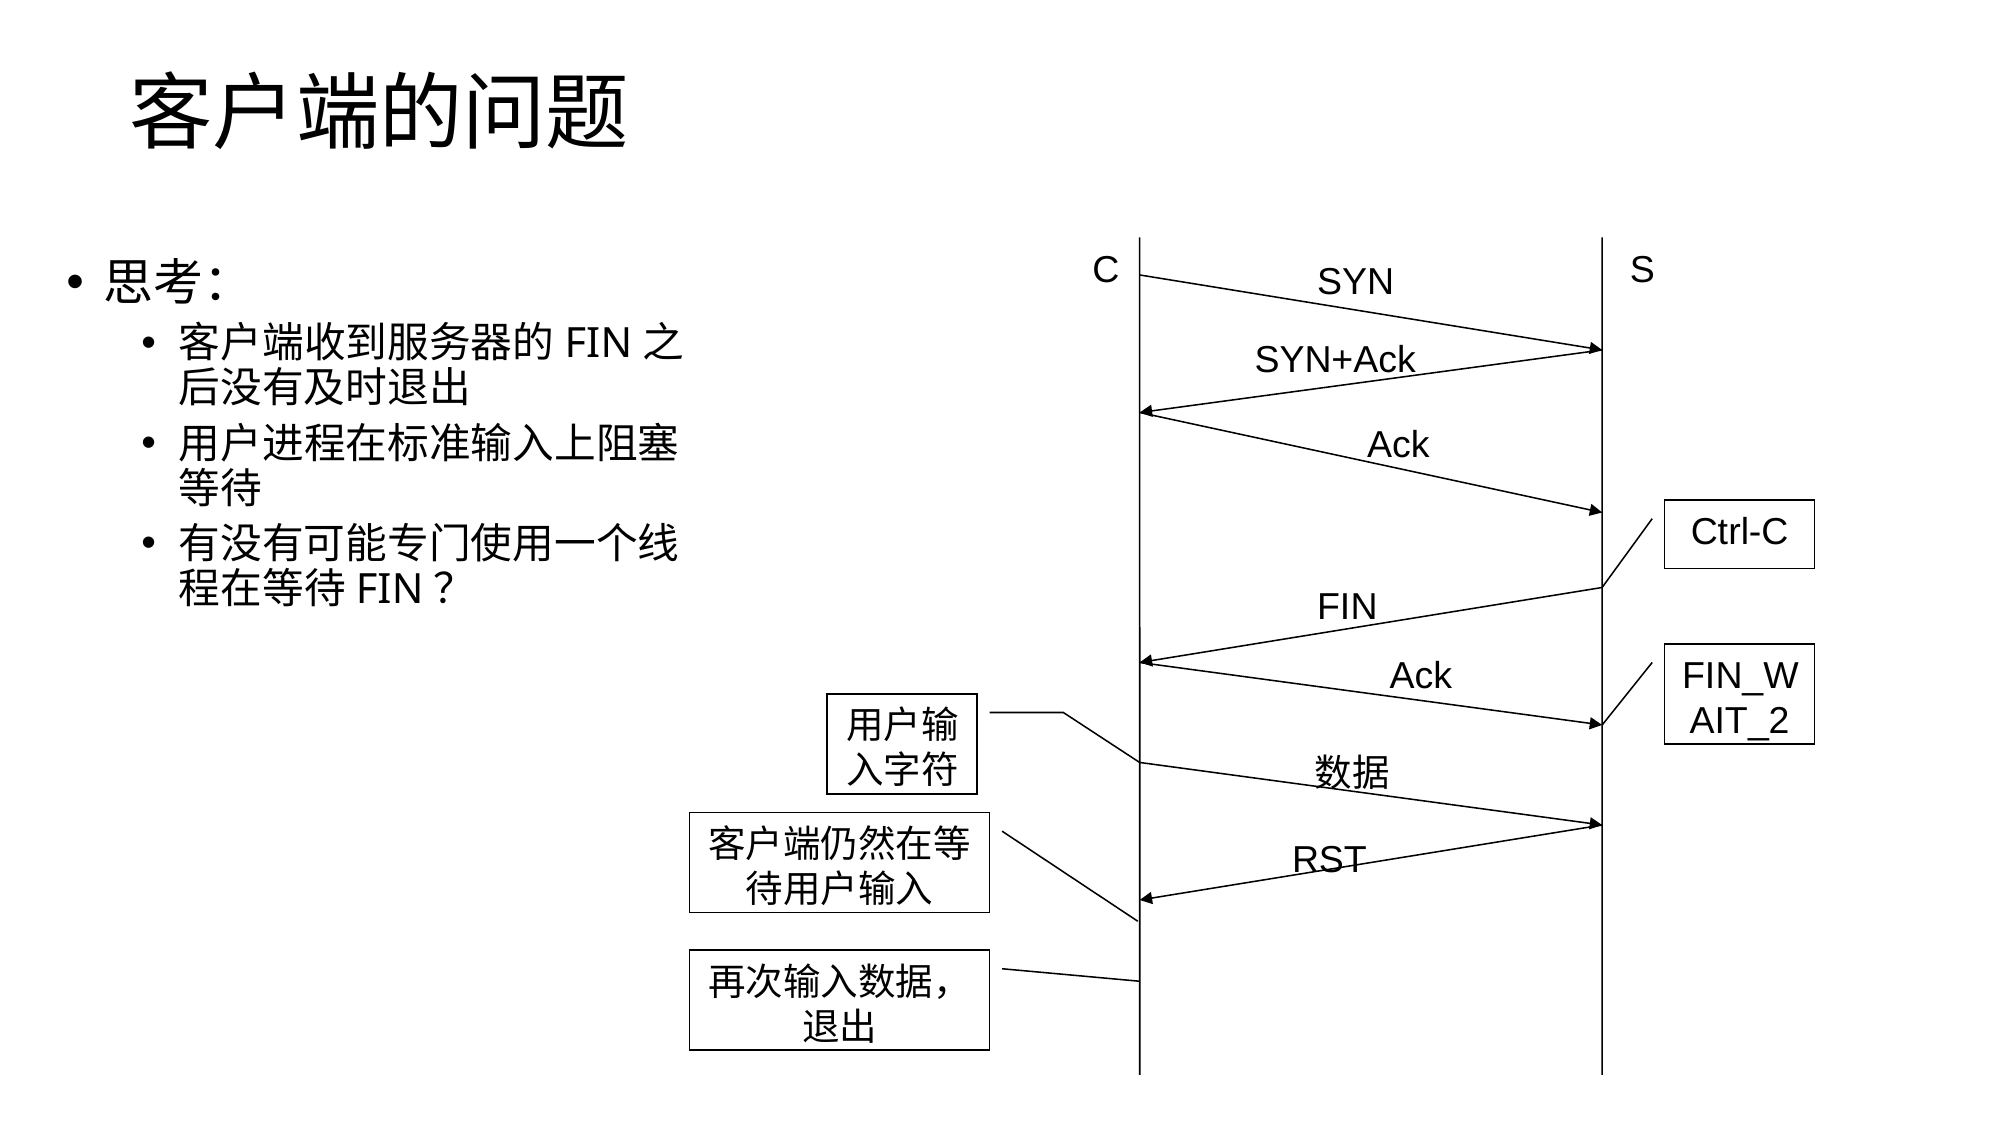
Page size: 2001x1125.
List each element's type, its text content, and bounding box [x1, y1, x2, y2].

text_box S [1614, 237, 1670, 298]
text_box Ctrl-C [1664, 499, 1815, 569]
text_box [1418, 473, 1603, 516]
text_box 再次输入数据，退出 [689, 950, 990, 1051]
text_box RST [1277, 827, 1383, 888]
text_box Ack [1374, 643, 1467, 704]
title 客户端的问题 [114, 21, 1690, 209]
text_box [1140, 387, 1330, 415]
text_box FIN_WAIT_2 [1664, 643, 1815, 744]
text_box SYN+Ack [1239, 327, 1432, 387]
text_box 用户输入字符 [827, 693, 978, 794]
text_box [1140, 635, 1310, 664]
text_box [1139, 877, 1277, 905]
text_box [1446, 704, 1603, 730]
text_box C [1077, 237, 1135, 298]
text_box [1405, 798, 1601, 826]
text_box SYN [1302, 249, 1410, 310]
text_box 数据 [1299, 741, 1405, 801]
text_box FIN [1302, 574, 1393, 635]
text_box Ack [1352, 412, 1445, 473]
text_box 客户端仍然在等待用户输入 [689, 812, 990, 913]
text_box [1355, 310, 1601, 351]
list 思考： 客户端收到服务器的FIN之后没有及时退出 用户进程在标准输入上阻塞等待 有没有可能专门使用一个线程在等待FIN？ [51, 249, 714, 888]
